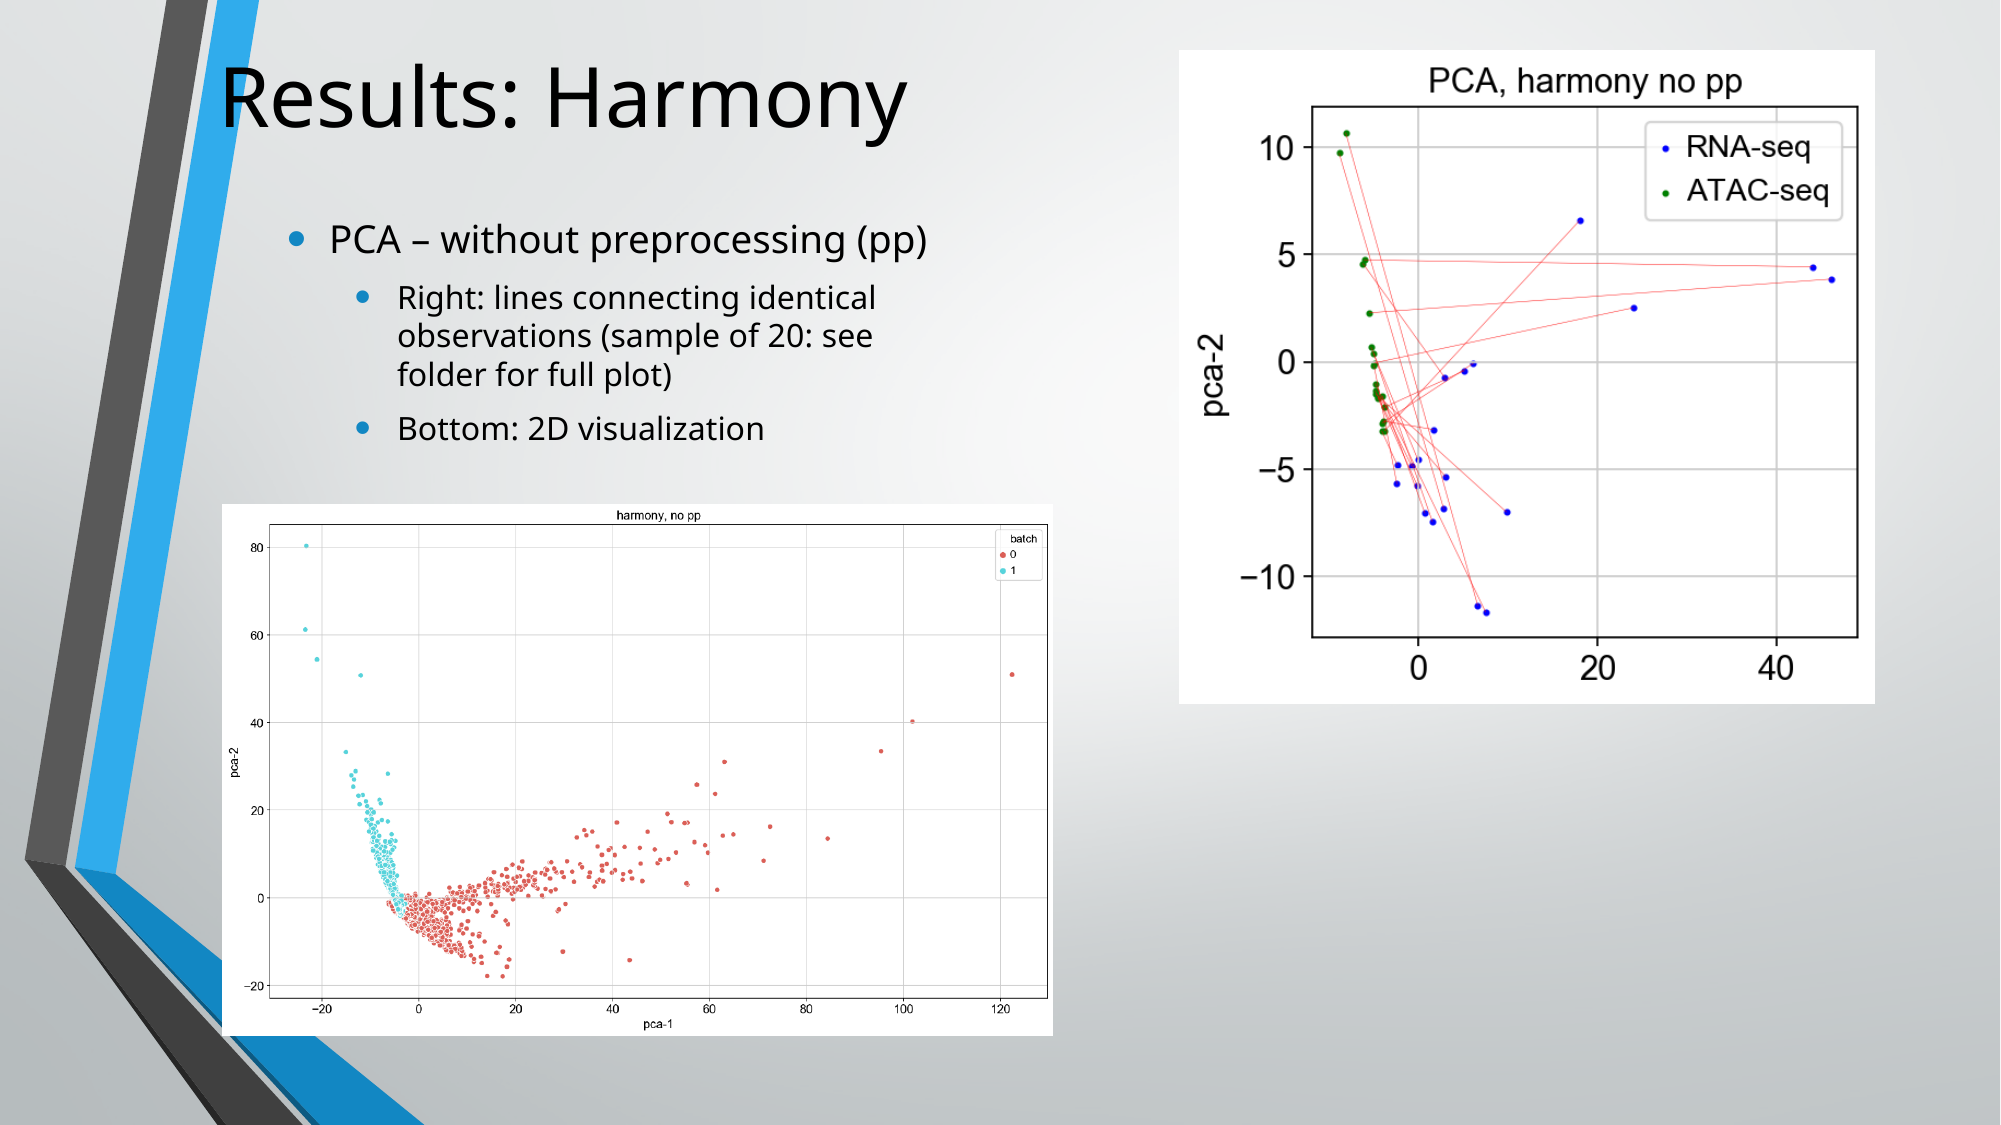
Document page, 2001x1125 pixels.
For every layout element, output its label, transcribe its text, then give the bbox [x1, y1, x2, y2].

picture [1179, 50, 1876, 705]
title Results: Harmony [0, 0, 1127, 189]
list PCA – without preprocessing (pp) Right: lines connecting identical observations (sample of 20: see folder for full plot) Bottom: 2D visualization [271, 183, 945, 479]
picture [222, 504, 1053, 1037]
